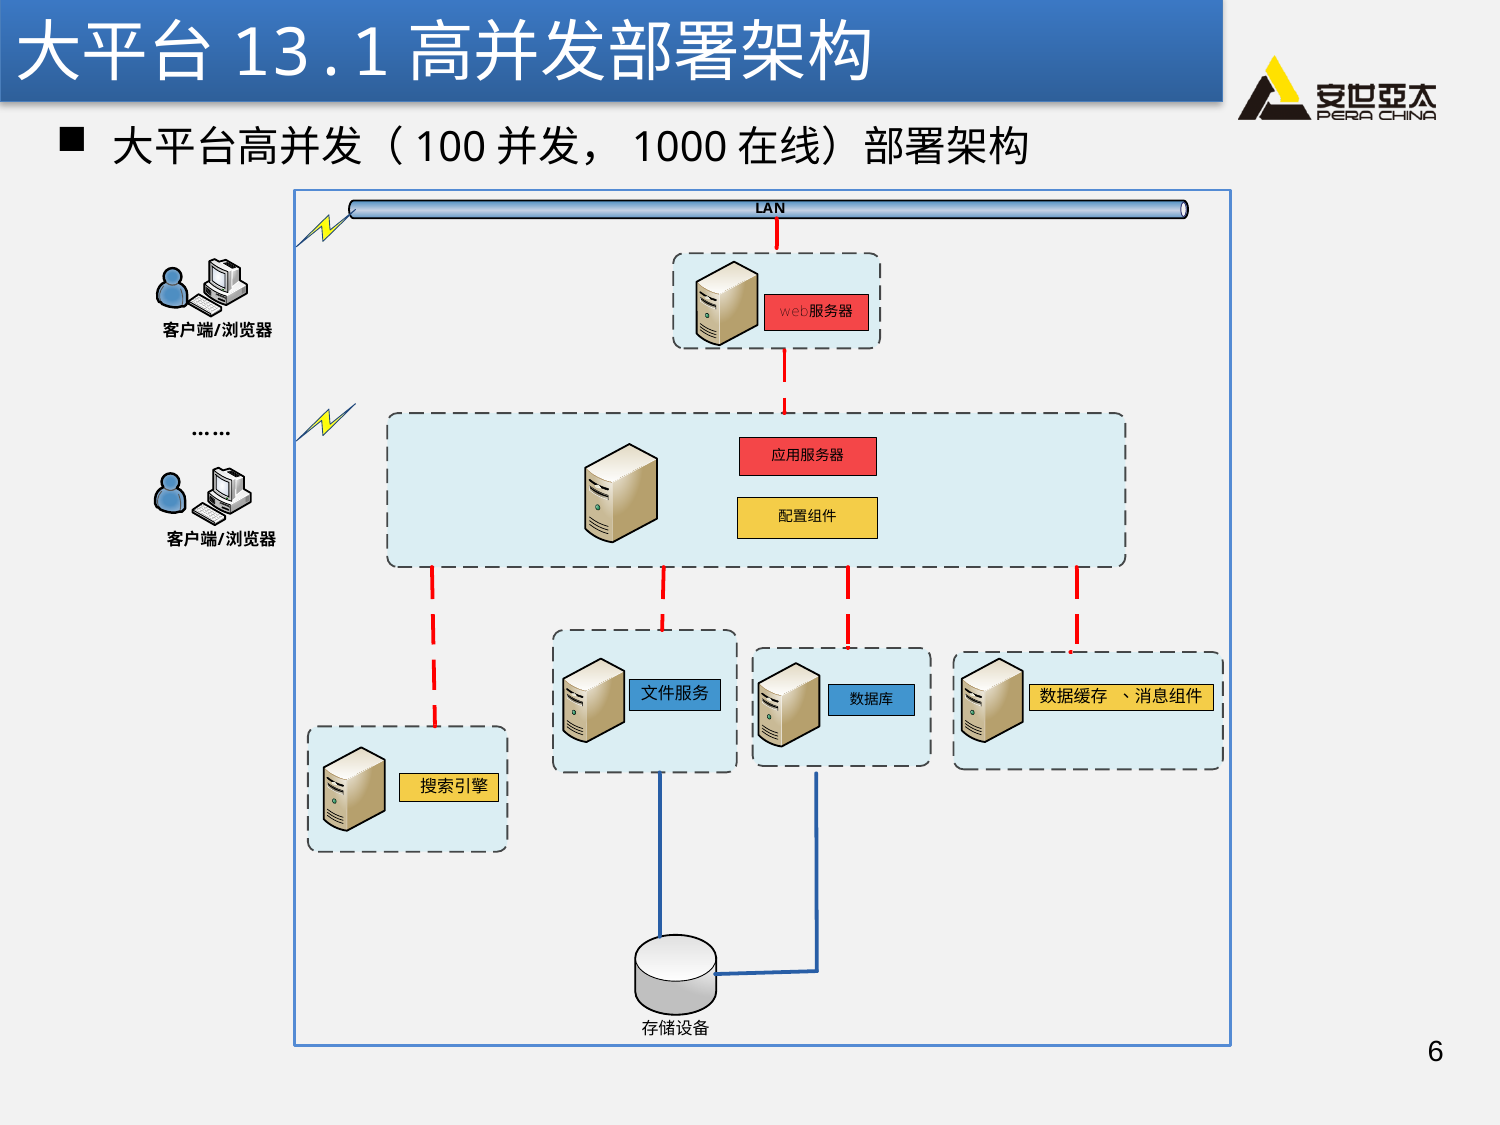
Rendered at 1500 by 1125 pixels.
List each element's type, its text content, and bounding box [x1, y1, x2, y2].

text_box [147, 184, 1235, 1057]
list 大平台高并发（100并发，1000在线）部署架构 [41, 101, 1400, 1071]
text_box 大平台13.1高并发部署架构 [0, 1, 1223, 102]
picture [1237, 54, 1436, 120]
slide_number 6 [1108, 1024, 1460, 1103]
